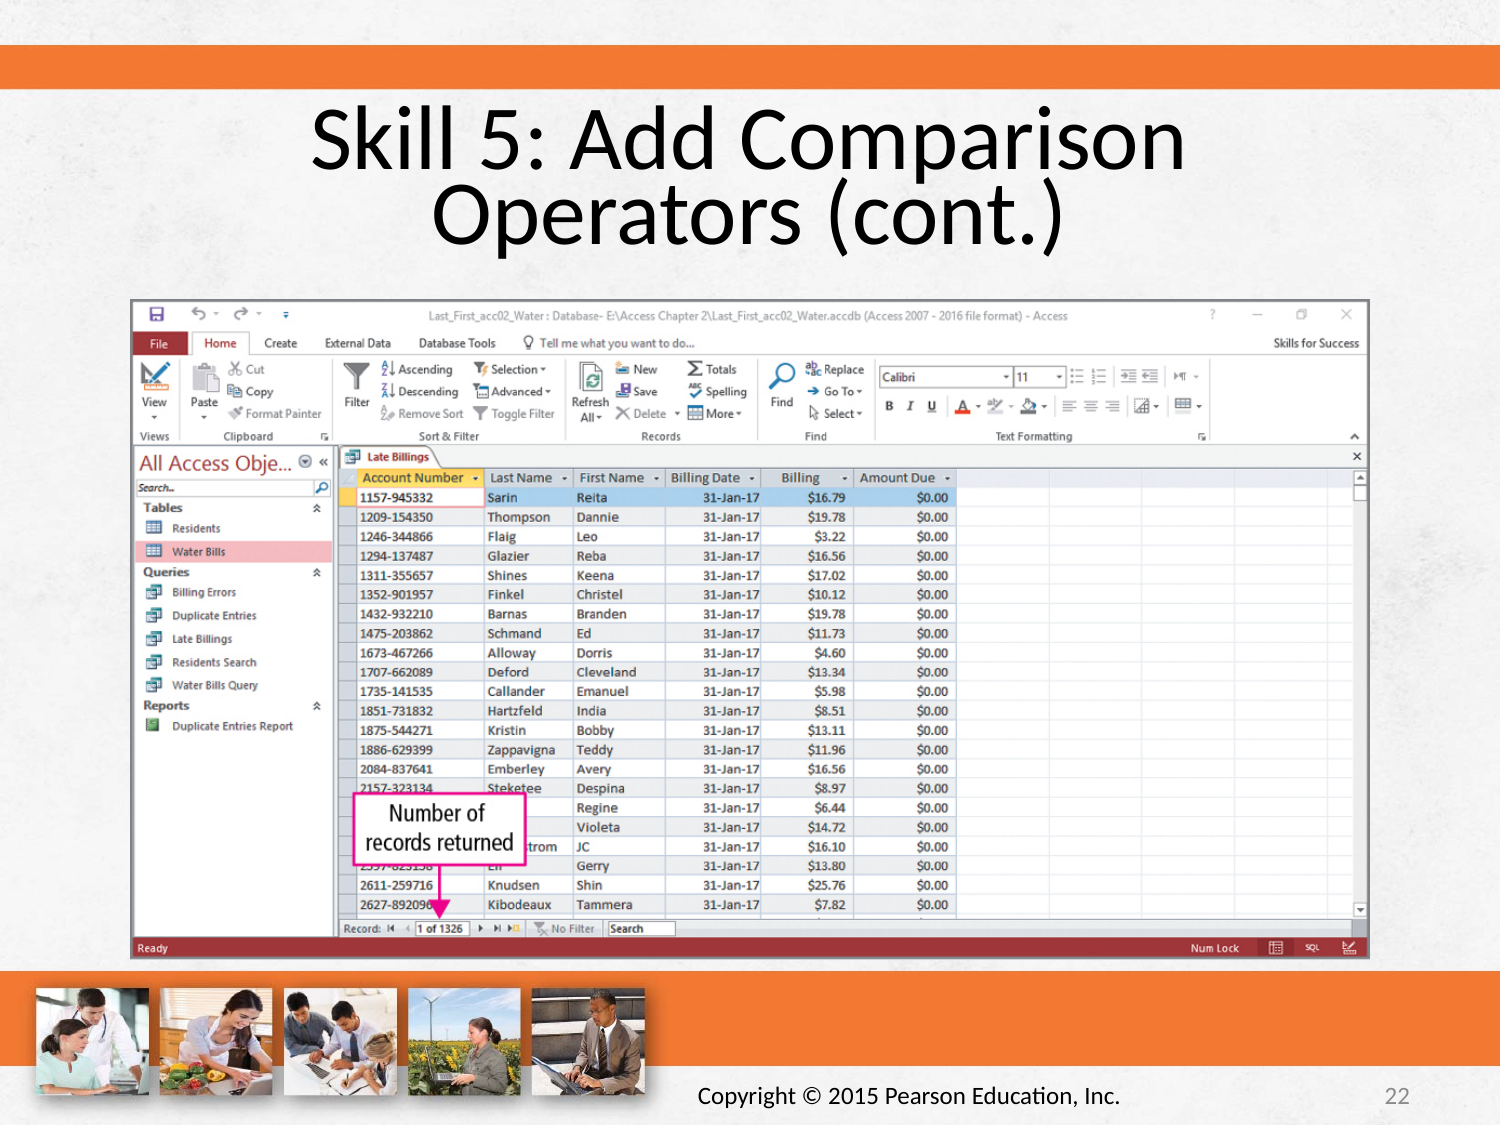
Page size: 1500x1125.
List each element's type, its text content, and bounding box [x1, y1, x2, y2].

picture [0, 0, 1500, 1125]
title Skill 5: Add Comparison Operators (cont.) [99, 99, 1401, 276]
footer Copyright © 2015 Pearson Education, Inc. [650, 1065, 1074, 1125]
slide_number 22 [1074, 1065, 1425, 1125]
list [130, 299, 1370, 961]
